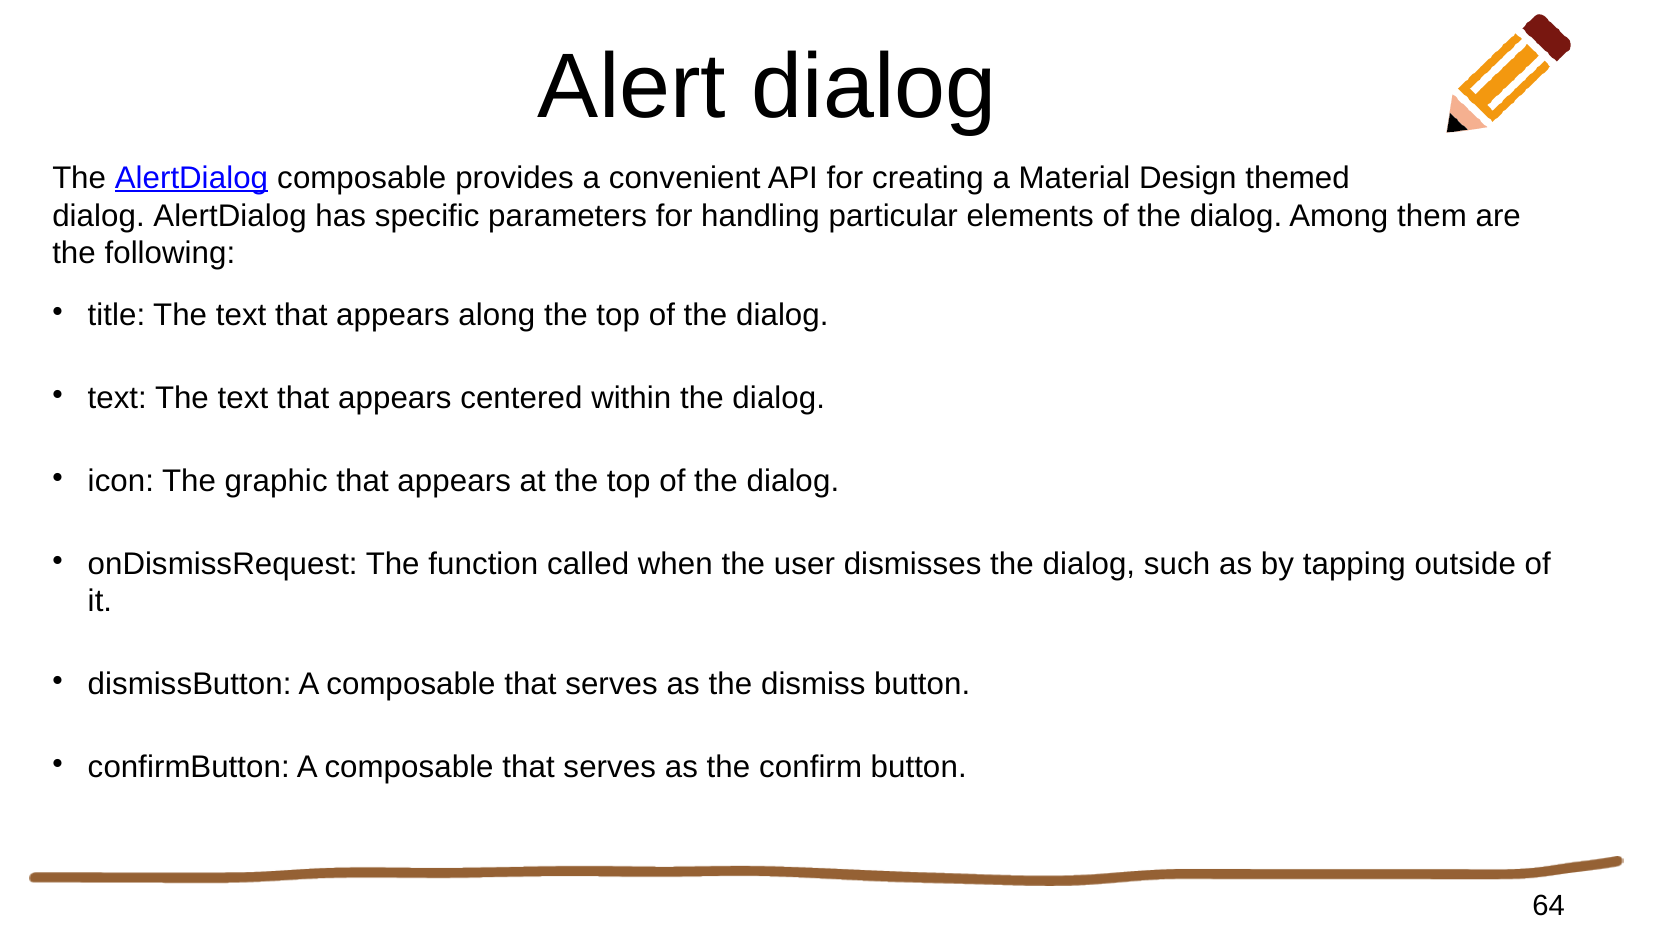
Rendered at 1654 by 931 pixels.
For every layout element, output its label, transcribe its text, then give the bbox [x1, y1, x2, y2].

picture [29, 856, 1624, 886]
text_box The AlertDialog composable provides a convenient API for creating a Material Design themed dialog. AlertDialog has specific parameters for handling particular elements of the dialog. Among them are the following: title: The text that appears along the top of the dialog. text: The text that appears centered within the dialog. icon: The graphic that appears at the top of the dialog. onDismissRequest: The function called when the user dismisses the dialog, such as by tapping outside of it. dismissButton: A composable that serves as the dismiss button. confirmButton: A composable that serves as the confirm button. [37, 149, 1575, 854]
slide_number 64 [1181, 885, 1565, 930]
title Alert dialog [88, 29, 1447, 133]
picture [1446, 14, 1571, 133]
